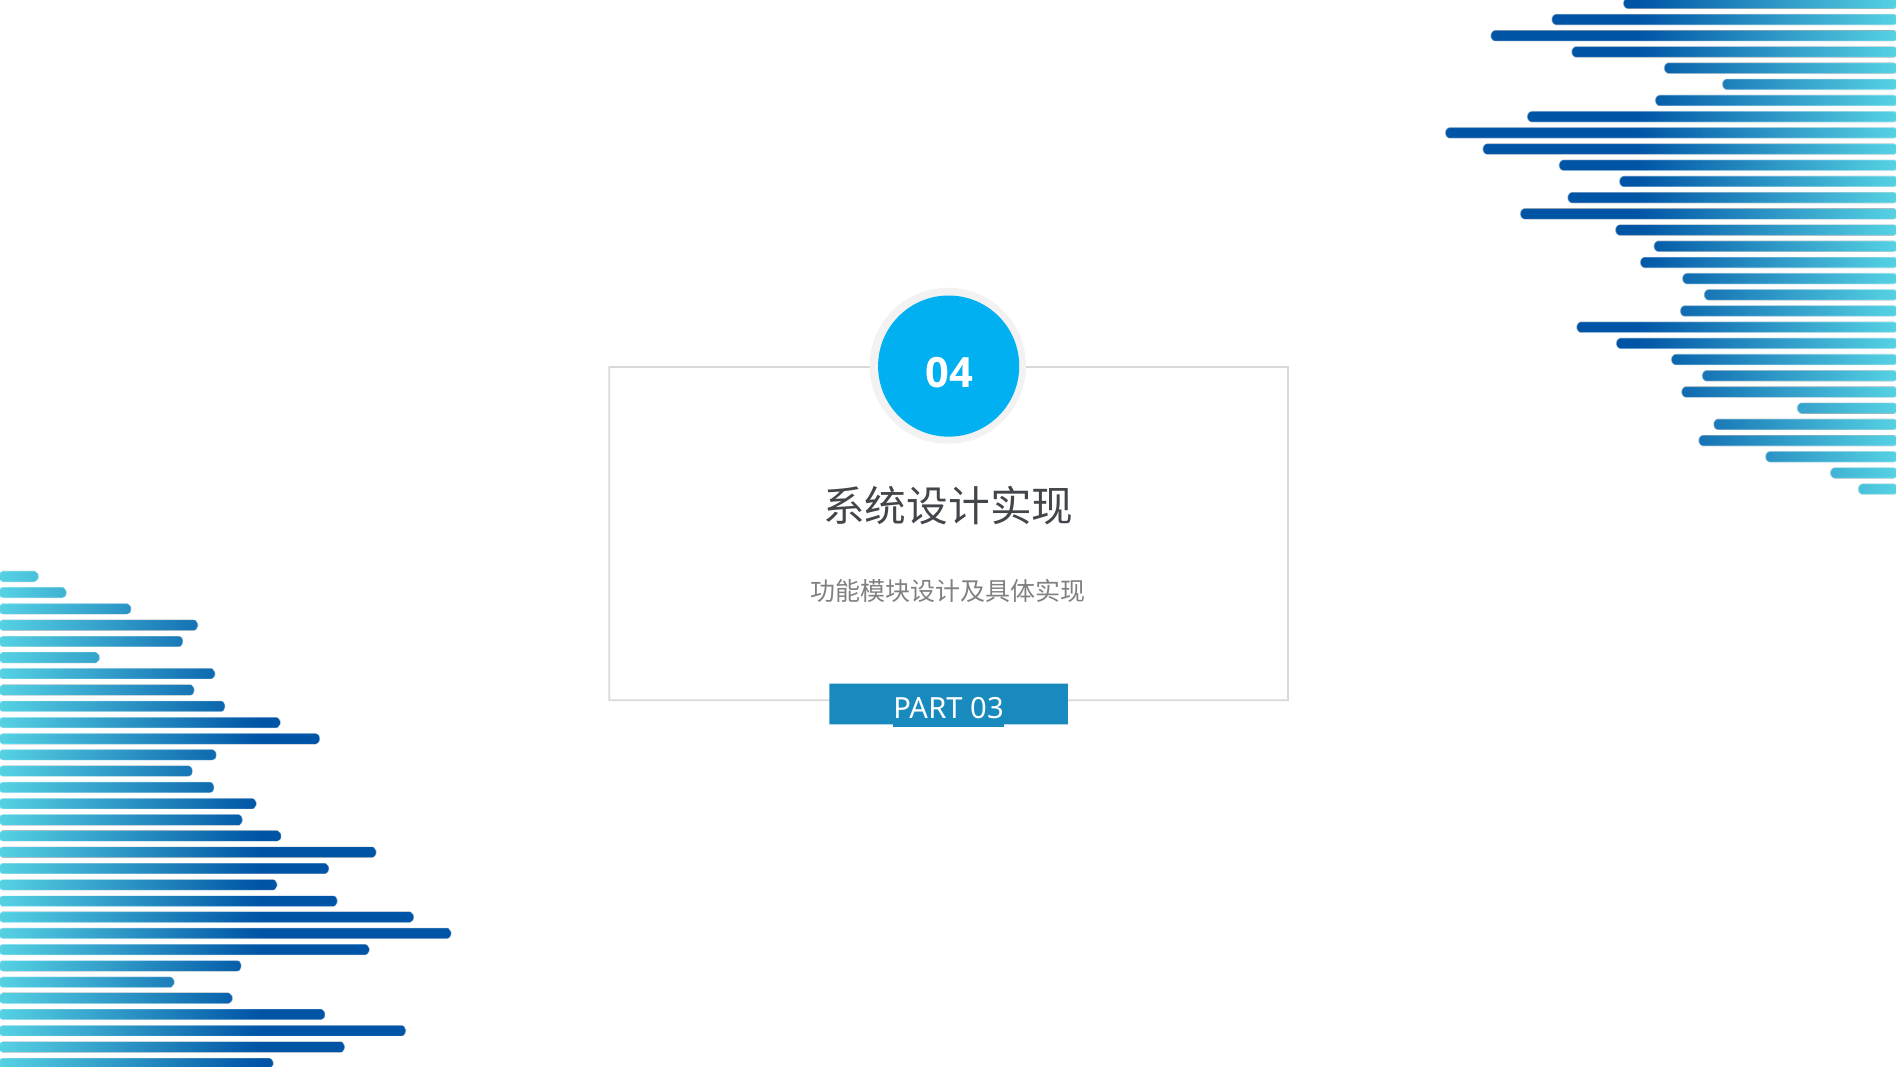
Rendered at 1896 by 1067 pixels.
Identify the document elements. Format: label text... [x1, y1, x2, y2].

text_box 功能模块设计及具体实现 [734, 570, 1162, 606]
text_box [1068, 366, 1289, 702]
text_box [875, 287, 1021, 337]
picture [1405, 0, 1896, 505]
text_box [884, 295, 1013, 337]
text_box [885, 397, 1013, 437]
text_box PART 03 [829, 683, 1068, 725]
text_box [876, 397, 1020, 444]
picture [0, 561, 492, 1067]
text_box [608, 366, 829, 702]
text_box 04 [735, 337, 1163, 397]
text_box 系统设计实现 [734, 471, 1163, 530]
